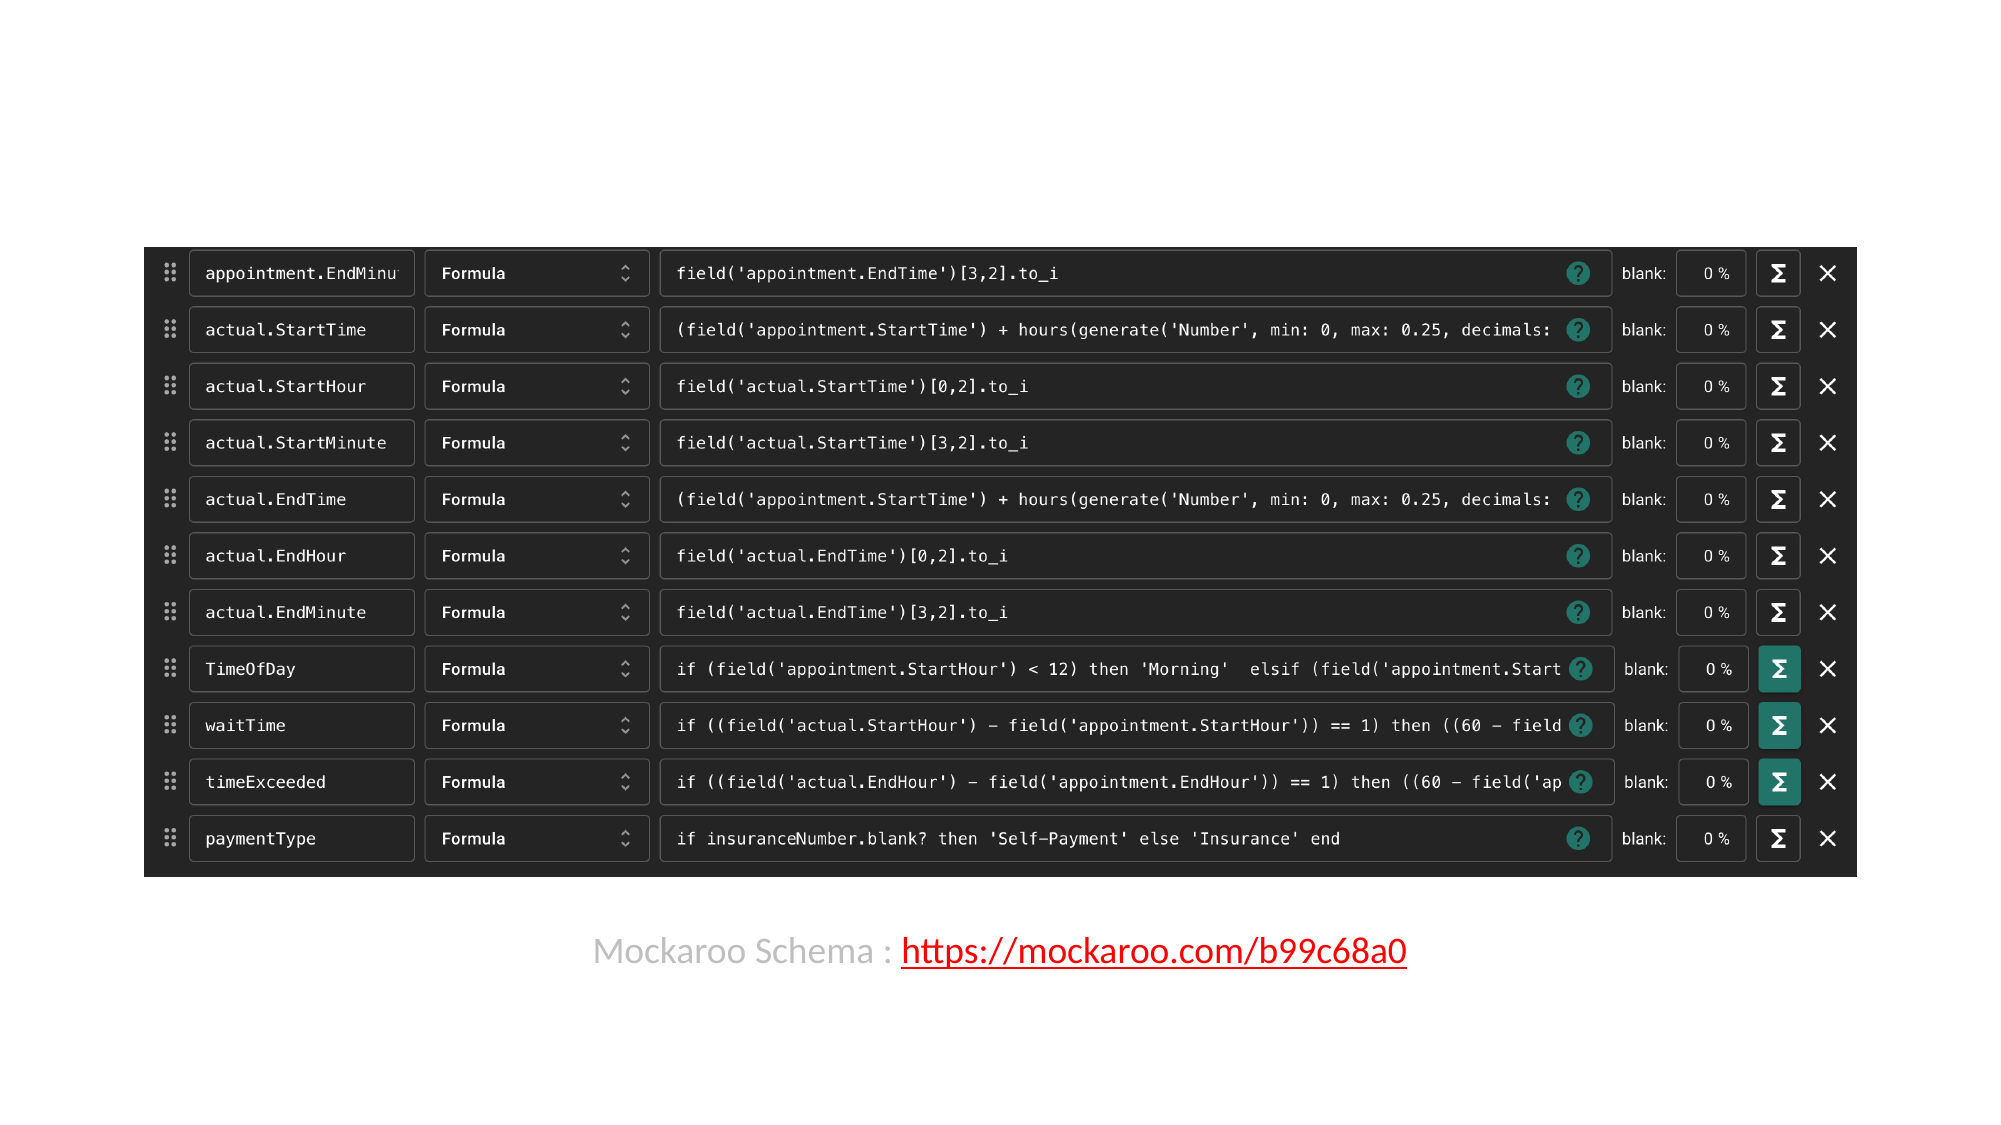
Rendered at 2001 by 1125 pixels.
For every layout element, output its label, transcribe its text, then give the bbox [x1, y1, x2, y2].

text_box Mockaroo Schema : https://mockaroo.com/b99c68a0 [147, 919, 1853, 979]
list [144, 247, 1857, 877]
